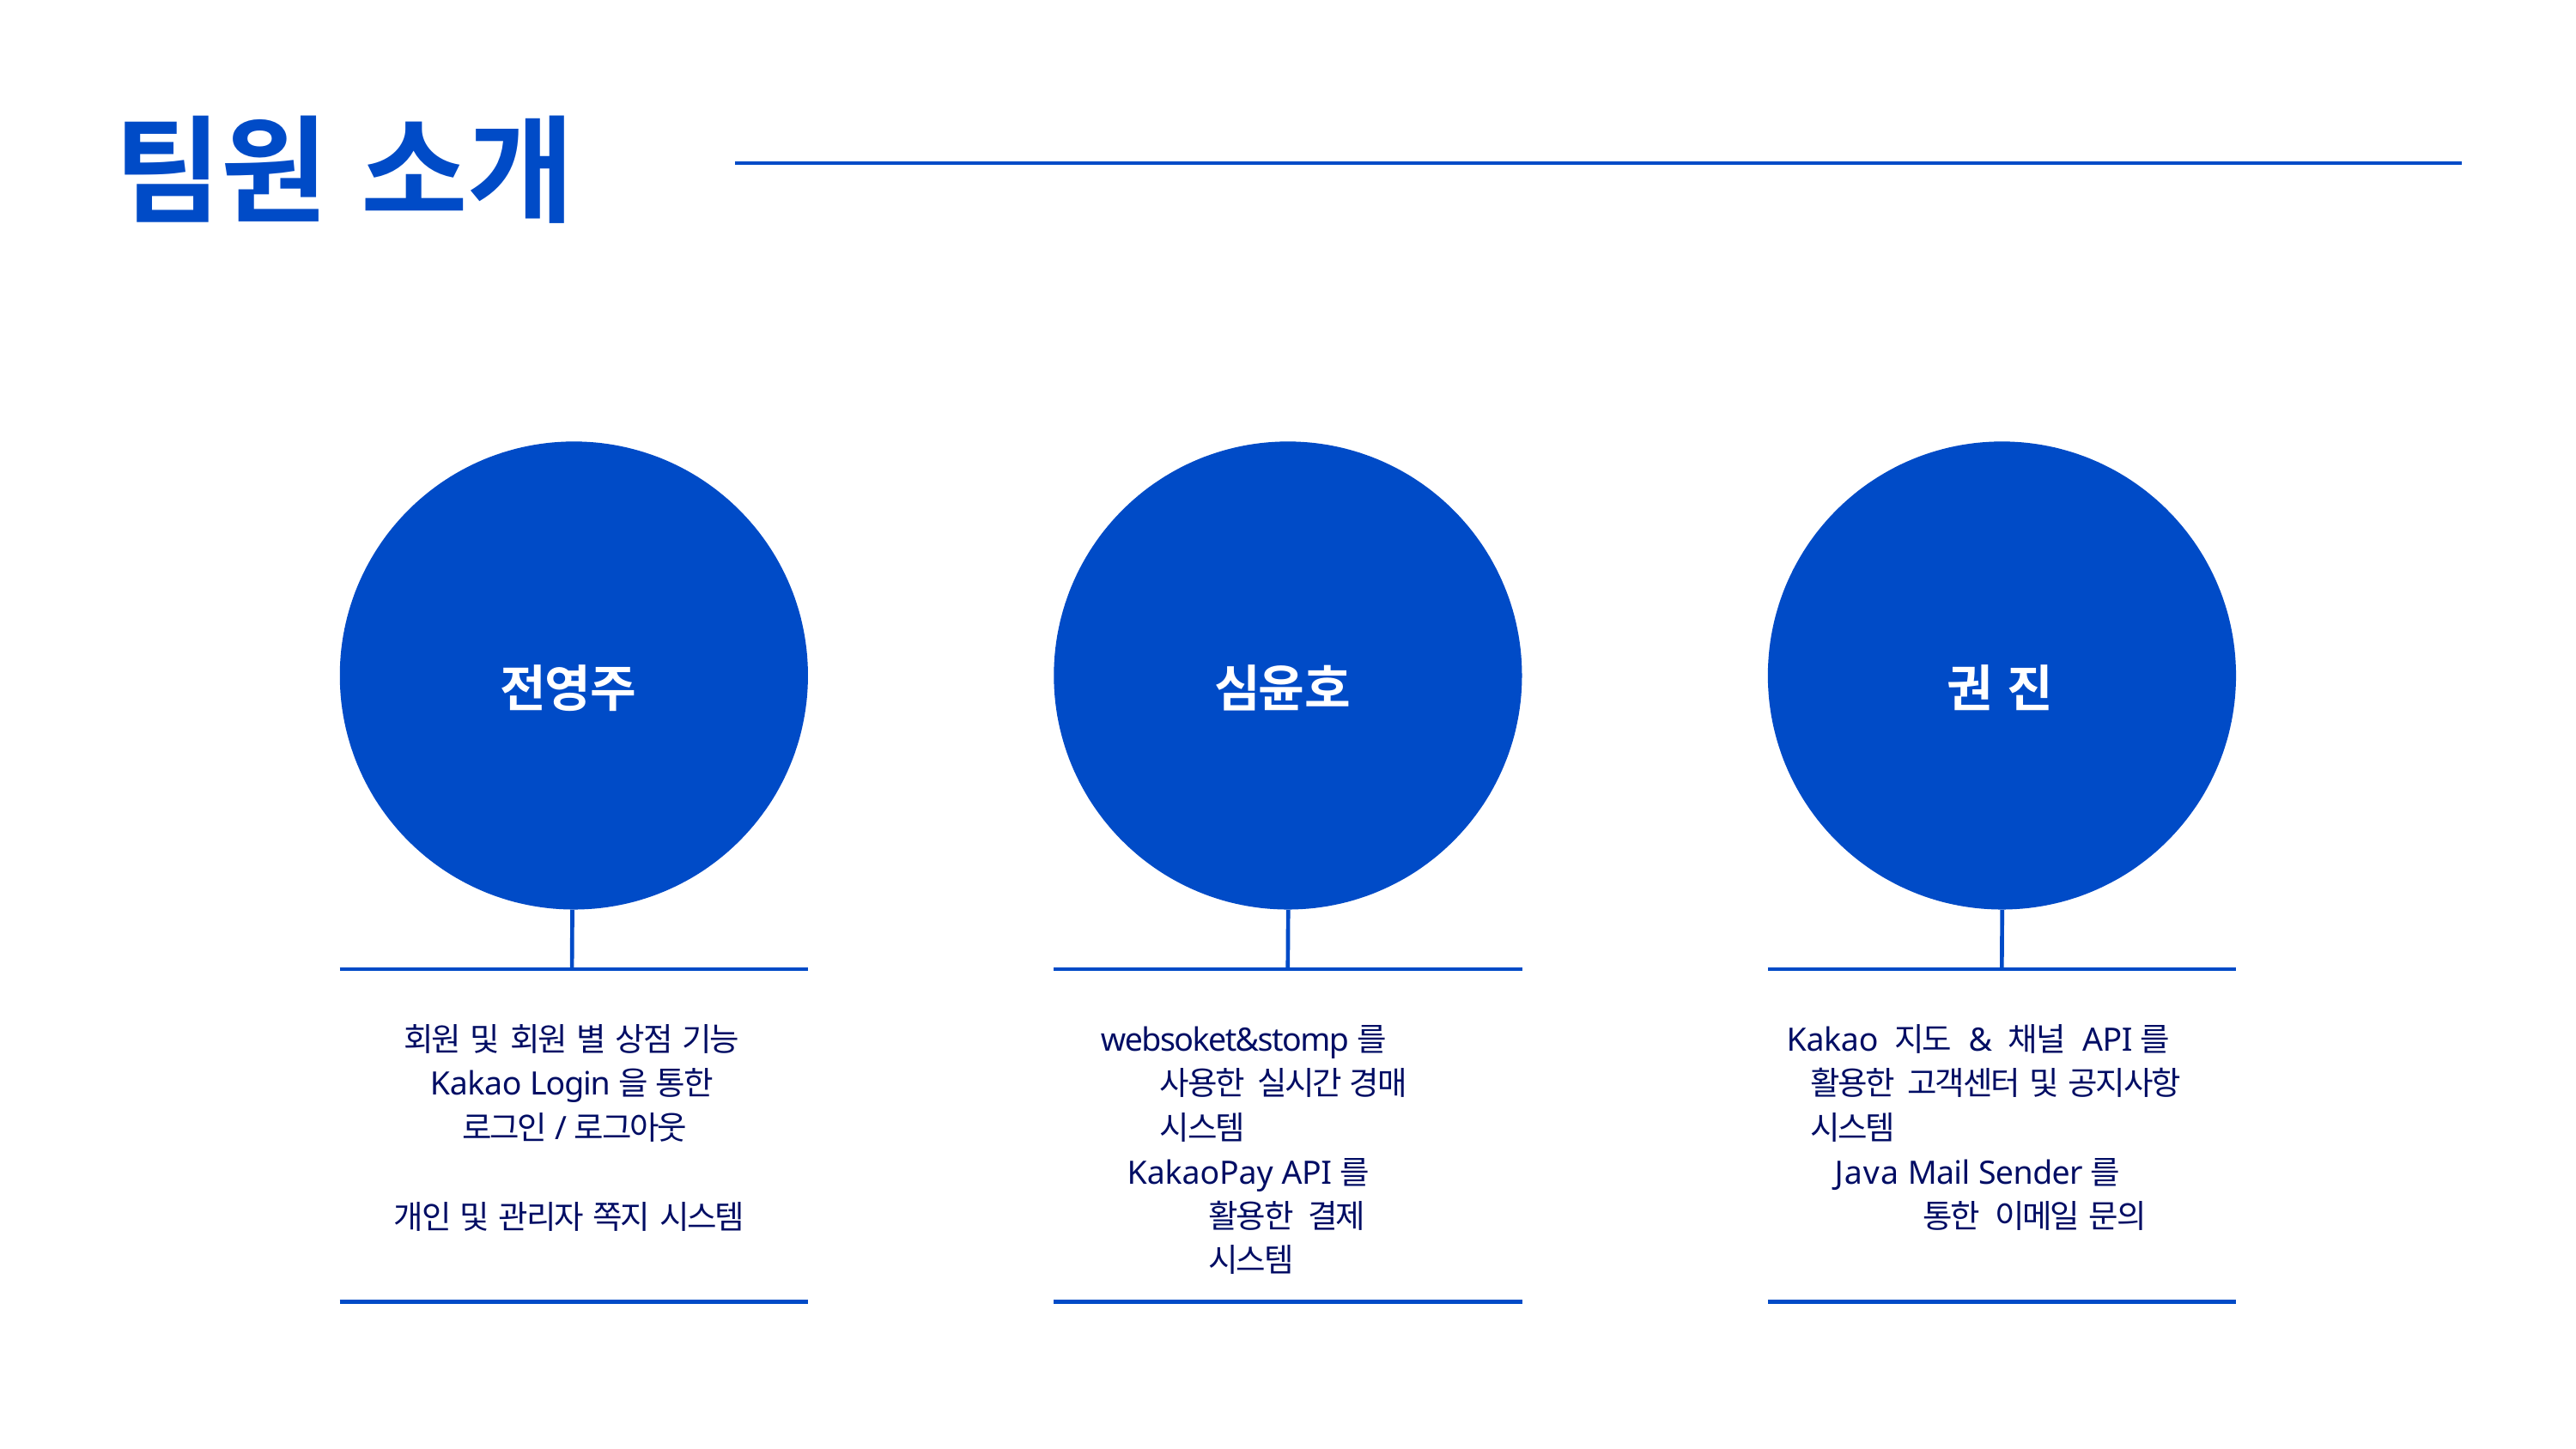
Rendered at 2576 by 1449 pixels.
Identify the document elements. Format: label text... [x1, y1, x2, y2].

text_box Java Mail Sender를 통한 이메일 문의 [1832, 1144, 2172, 1234]
text_box [1054, 441, 1522, 910]
text_box 전영주 [498, 654, 650, 717]
text_box 심윤호 [1212, 654, 1364, 717]
text_box 회원 및 회원 별 상점 기능 Kakao Login을 통한 로그인/로그아웃 [399, 1011, 749, 1146]
text_box websoket&stomp를 사용한 실시간 경매 시스템 [1099, 1011, 1470, 1146]
text_box KakaoPay API를 활용한 결제 시스템 [1125, 1144, 1451, 1279]
text_box [1767, 441, 2237, 910]
title 팀원 소개 [112, 94, 600, 339]
text_box 권 진 [1945, 654, 2059, 717]
text_box 개인 및 관리자 쪽지 시스템 [392, 1194, 756, 1235]
text_box [339, 441, 808, 910]
text_box Kakao 지도 & 채널 API를 활용한 고객센터 및 공지사항 시스템 [1784, 1011, 2220, 1146]
